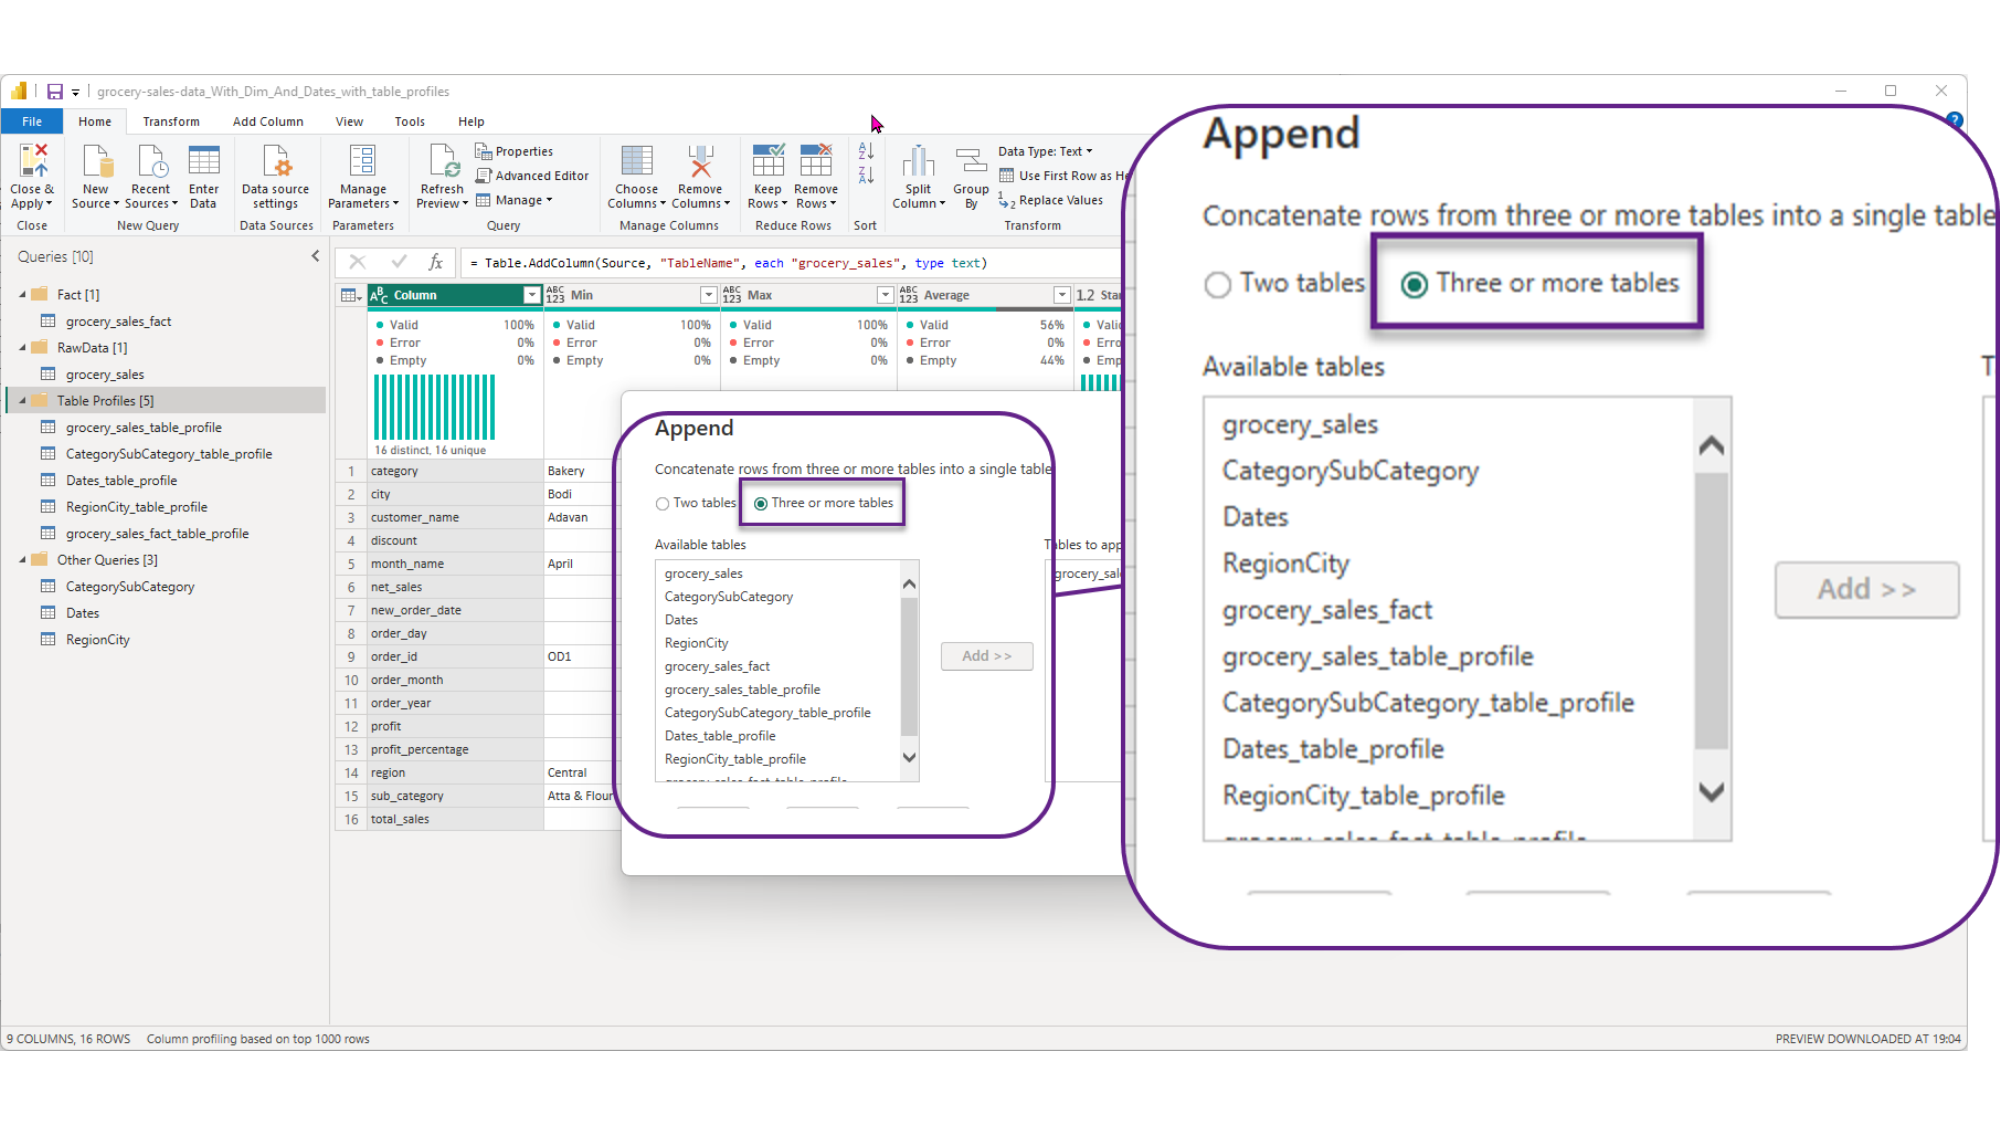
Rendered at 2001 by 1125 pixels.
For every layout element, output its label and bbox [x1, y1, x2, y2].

picture [0, 74, 2000, 1051]
